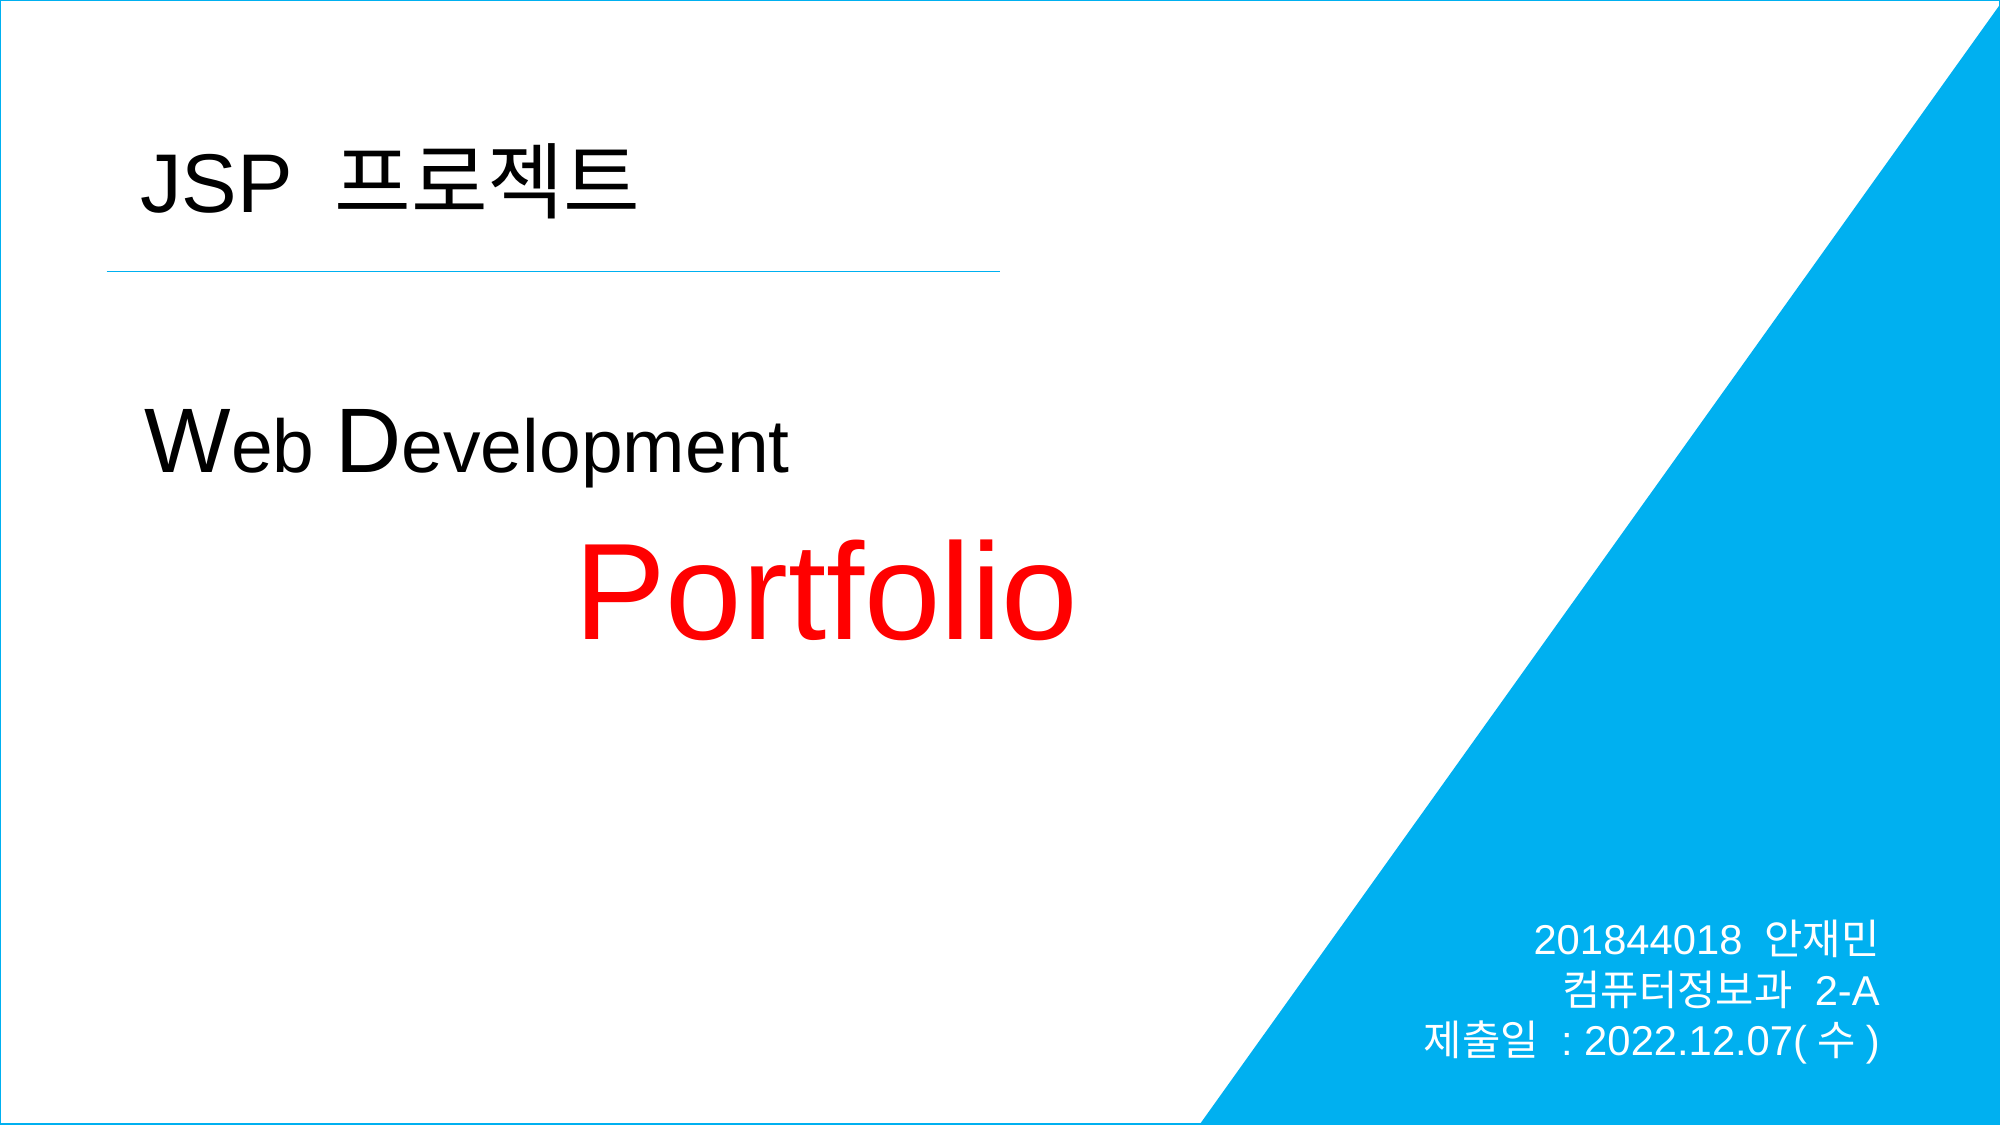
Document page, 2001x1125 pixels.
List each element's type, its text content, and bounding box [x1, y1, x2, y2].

text_box Portfolio [106, 411, 1117, 674]
text_box JSP 프로젝트 [125, 121, 656, 237]
text_box [0, 0, 2000, 1125]
text_box Web Development [129, 318, 1140, 499]
text_box 201844018 안재민 컴퓨터정보과 2-A 제출일 : 2022.12.07(수) [1409, 906, 1895, 1071]
